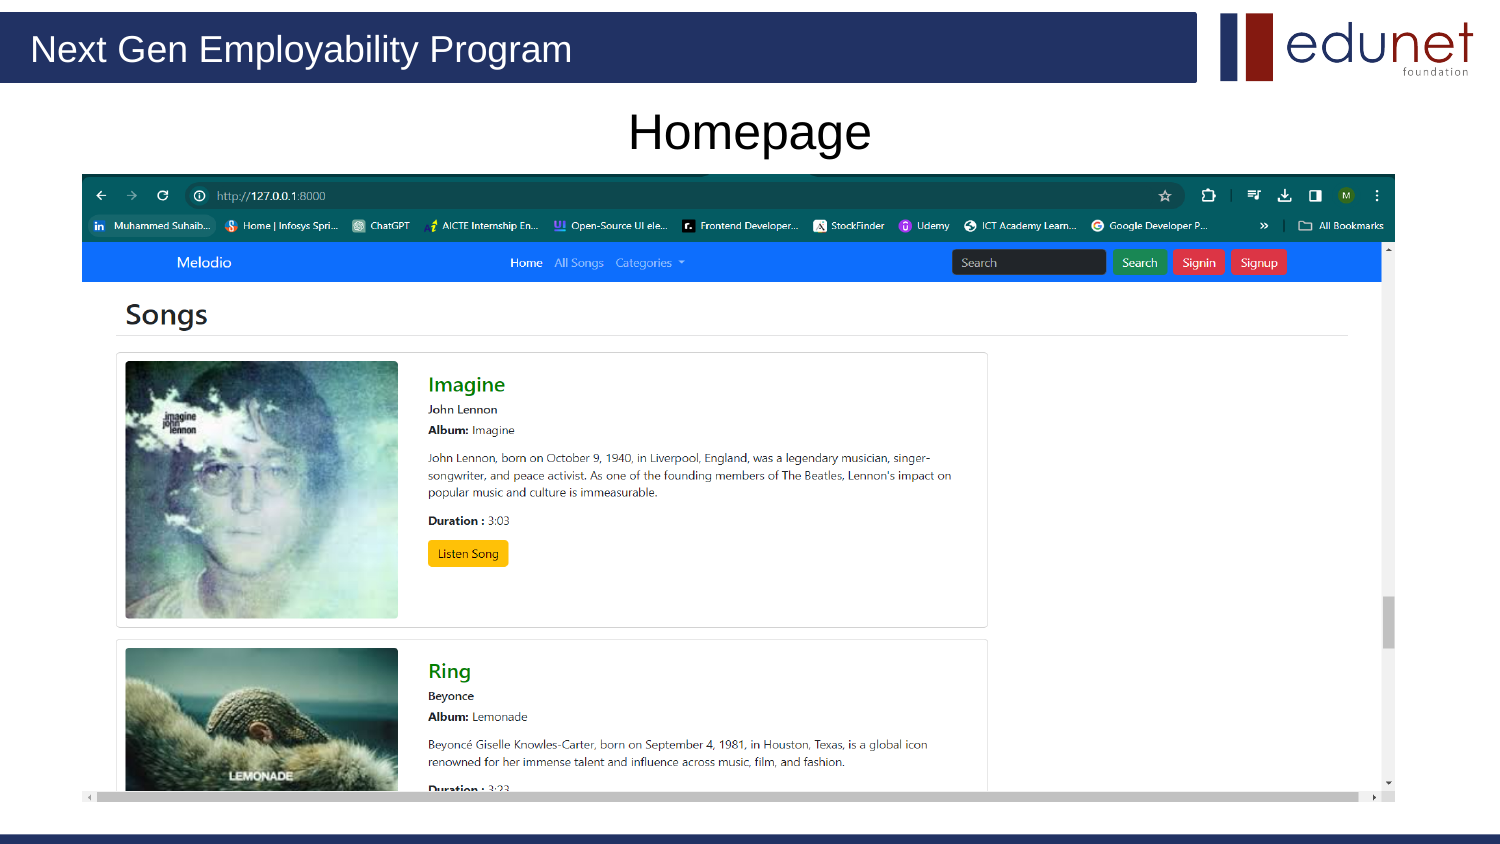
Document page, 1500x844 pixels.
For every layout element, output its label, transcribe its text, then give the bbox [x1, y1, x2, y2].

picture [1279, 14, 1482, 83]
picture [81, 174, 1395, 802]
title Homepage [25, 100, 1475, 175]
